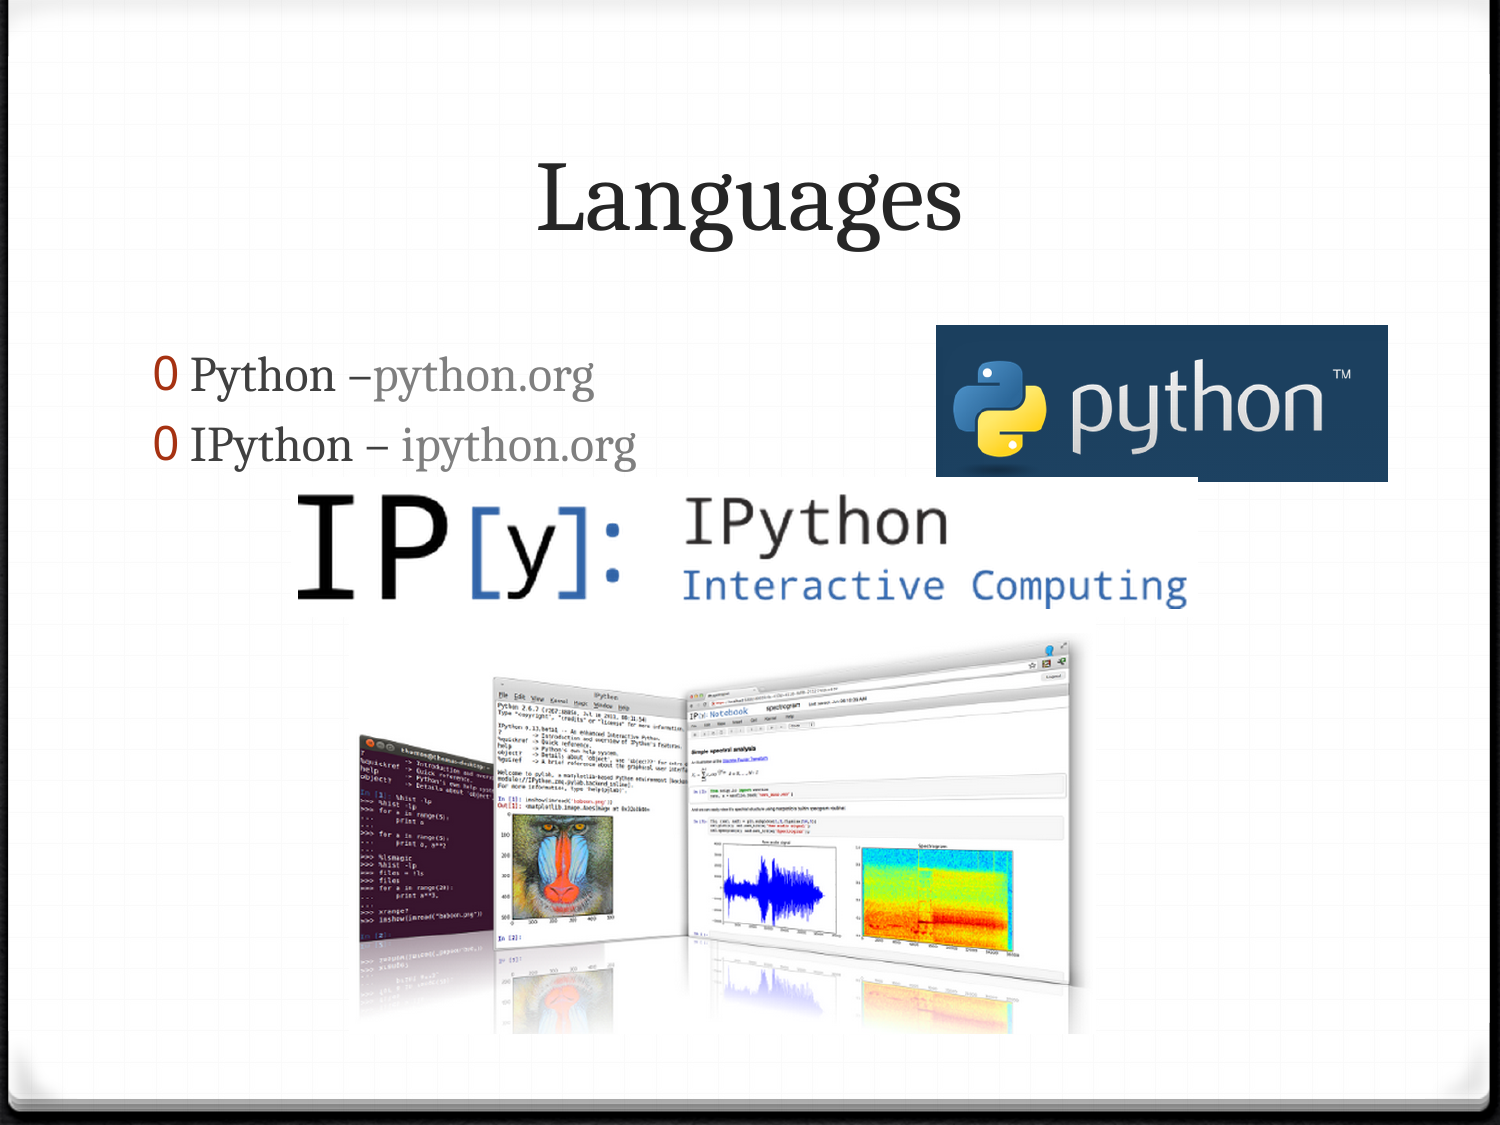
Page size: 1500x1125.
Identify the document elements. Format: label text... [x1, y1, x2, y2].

title Languages [90, 71, 1410, 309]
list Python –python.org IPython – ipython.org [137, 334, 930, 983]
picture [0, 0, 1500, 1125]
list Python –python.org IPython – ipython.org [1102, 489, 1363, 983]
